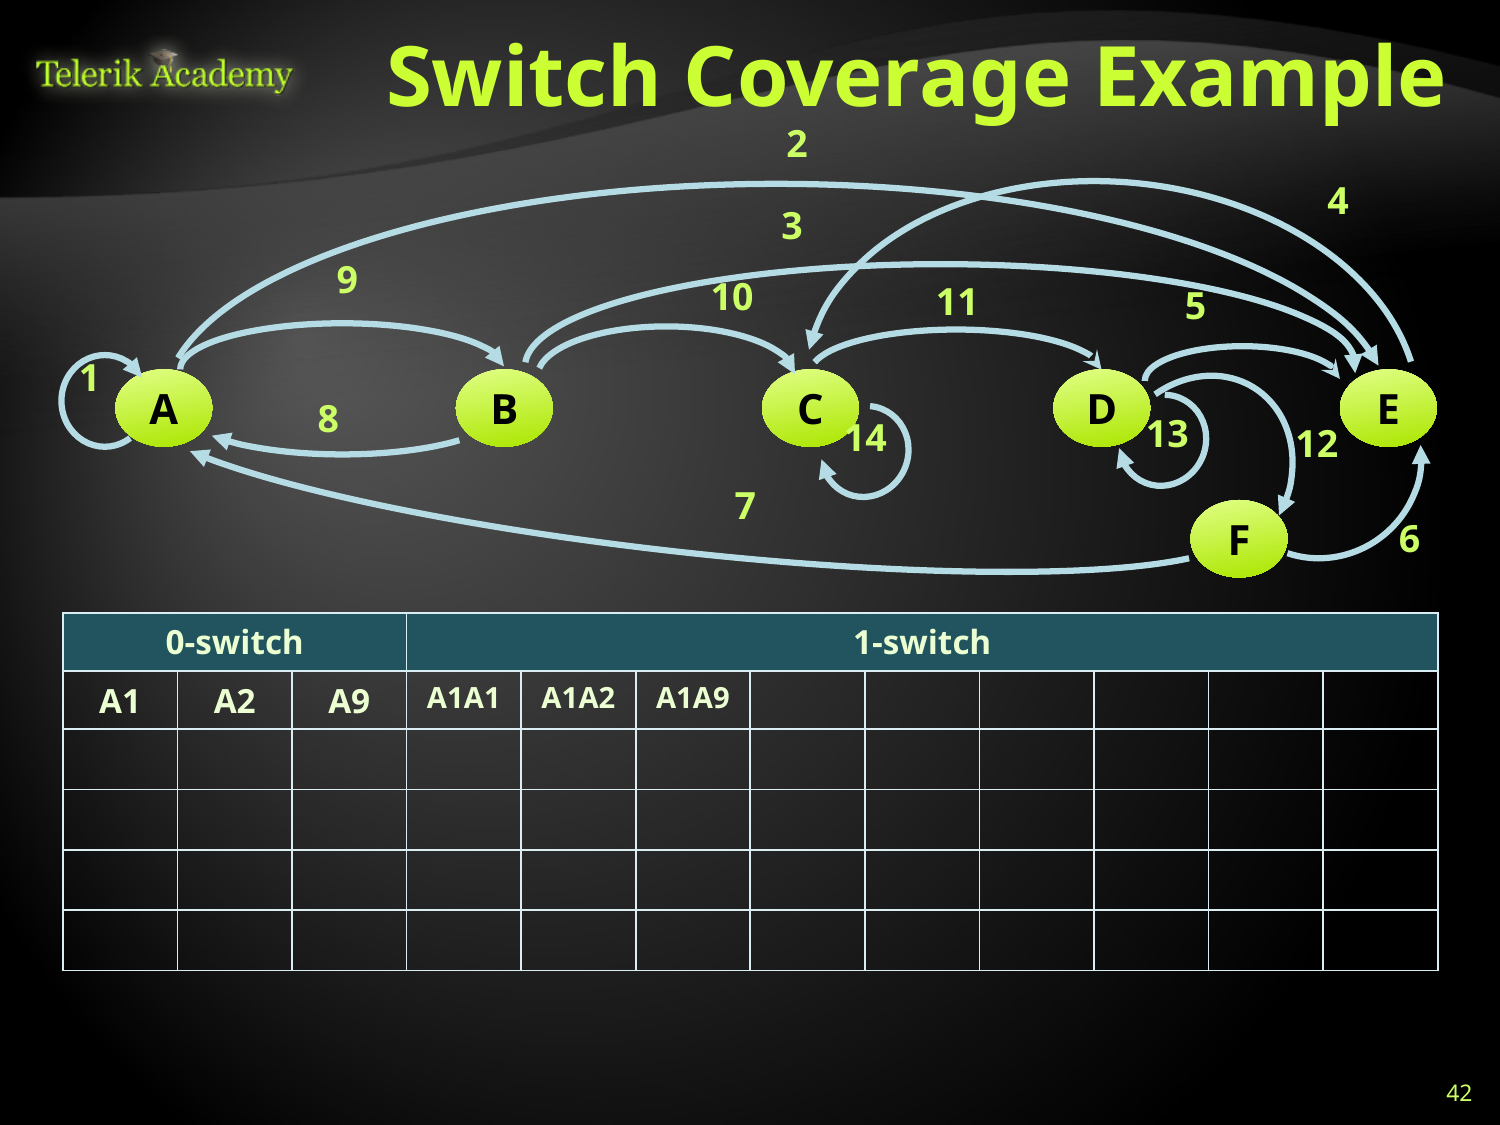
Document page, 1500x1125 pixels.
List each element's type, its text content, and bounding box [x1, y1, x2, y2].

title Switch Coverage Example [300, 12, 1463, 150]
table_cell [64, 730, 177, 789]
table_cell [866, 790, 979, 849]
table_cell [980, 851, 1093, 909]
table_cell A2 [178, 672, 291, 728]
table_cell [64, 790, 177, 849]
table_cell [522, 851, 635, 909]
table_cell [1209, 790, 1322, 849]
table_cell [1095, 851, 1208, 909]
table_cell [1095, 911, 1208, 970]
table_cell [1324, 730, 1437, 789]
table_cell [980, 911, 1093, 970]
picture [0, 0, 1500, 1125]
table_cell [751, 851, 864, 909]
table_cell [522, 730, 635, 789]
table_cell [407, 851, 520, 909]
table_cell [407, 911, 520, 970]
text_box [61, 112, 1438, 628]
table_cell A1A1 [407, 672, 520, 728]
table_cell [637, 851, 749, 909]
table_cell [407, 730, 520, 789]
table_cell [293, 790, 406, 849]
table_cell [1209, 911, 1322, 970]
slide_number 42 [1412, 1074, 1488, 1113]
table_cell [178, 790, 291, 849]
table_cell [1095, 730, 1208, 789]
table_cell [637, 730, 749, 789]
table_cell [178, 730, 291, 789]
table_cell [751, 790, 864, 849]
table_header 0-switch [64, 637, 406, 670]
table_cell [293, 851, 406, 909]
table_cell [637, 790, 749, 849]
table_cell [1209, 851, 1322, 909]
table_header 1-switch [407, 636, 1437, 670]
table_cell A1A2 [522, 672, 635, 728]
table_cell [1209, 672, 1322, 728]
table_cell [293, 730, 406, 789]
table_cell [522, 911, 635, 970]
table_cell [980, 672, 1093, 728]
table_cell [1095, 790, 1208, 849]
table_cell [1095, 672, 1208, 728]
table_cell [866, 911, 979, 970]
table_cell [1324, 790, 1437, 849]
table_cell [1209, 730, 1322, 789]
table_cell [751, 730, 864, 789]
table_cell A1A9 [637, 672, 749, 728]
table_cell [751, 672, 864, 728]
table_cell [866, 730, 979, 789]
table_cell [980, 790, 1093, 849]
table_cell [293, 911, 406, 970]
table_cell [178, 911, 291, 970]
table_cell [751, 911, 864, 970]
table_cell [407, 790, 520, 849]
table_cell [1324, 911, 1437, 970]
table_cell [64, 851, 177, 909]
table_cell [64, 911, 177, 970]
table_cell [1324, 851, 1437, 909]
table_cell [178, 851, 291, 909]
table_cell A9 [293, 672, 406, 728]
table_cell [866, 672, 979, 728]
table_cell [980, 730, 1093, 789]
table_cell [866, 851, 979, 909]
table_cell A1 [64, 672, 177, 728]
table_cell [637, 911, 749, 970]
table_cell [522, 790, 635, 849]
table_cell [1324, 672, 1437, 728]
